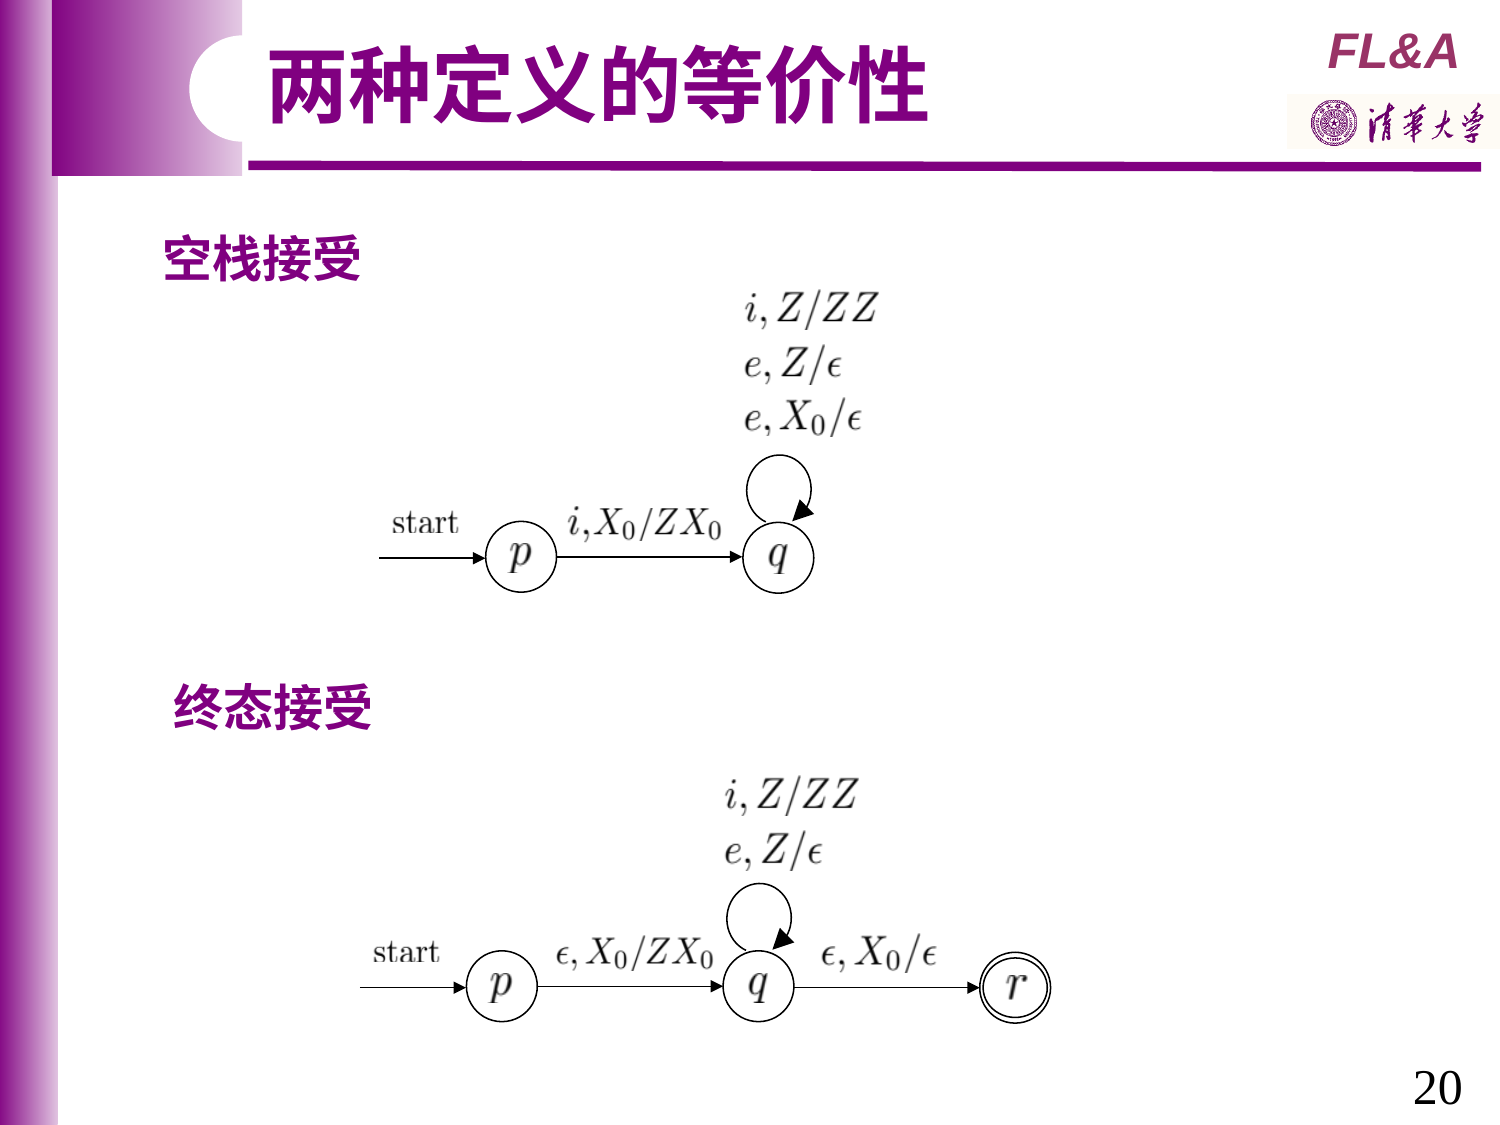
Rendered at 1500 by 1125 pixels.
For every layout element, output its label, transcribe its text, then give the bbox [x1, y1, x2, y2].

text_box 两种定义的等价性 [250, 37, 947, 143]
text_box [726, 883, 792, 932]
picture [662, 396, 943, 437]
picture [678, 544, 879, 574]
text_box [734, 1012, 783, 1022]
text_box [476, 1011, 528, 1022]
text_box [1021, 958, 1044, 973]
picture [325, 510, 526, 533]
text_box [524, 522, 550, 542]
picture [643, 829, 905, 871]
picture [903, 974, 1131, 1000]
picture [643, 774, 942, 816]
text_box 20 [1376, 1046, 1500, 1122]
text_box [986, 1008, 1045, 1024]
picture [413, 500, 794, 574]
text_box [496, 582, 546, 593]
picture [305, 932, 1018, 1003]
picture [394, 972, 605, 1003]
text_box [991, 1008, 1039, 1018]
text_box [746, 454, 815, 520]
text_box [752, 582, 805, 594]
text_box 终态接受 [158, 668, 395, 744]
text_box 空栈接受 [147, 219, 384, 295]
picture [1287, 94, 1500, 149]
picture [663, 287, 962, 330]
text_box [1021, 952, 1048, 973]
picture [663, 342, 924, 385]
text_box [798, 528, 811, 543]
